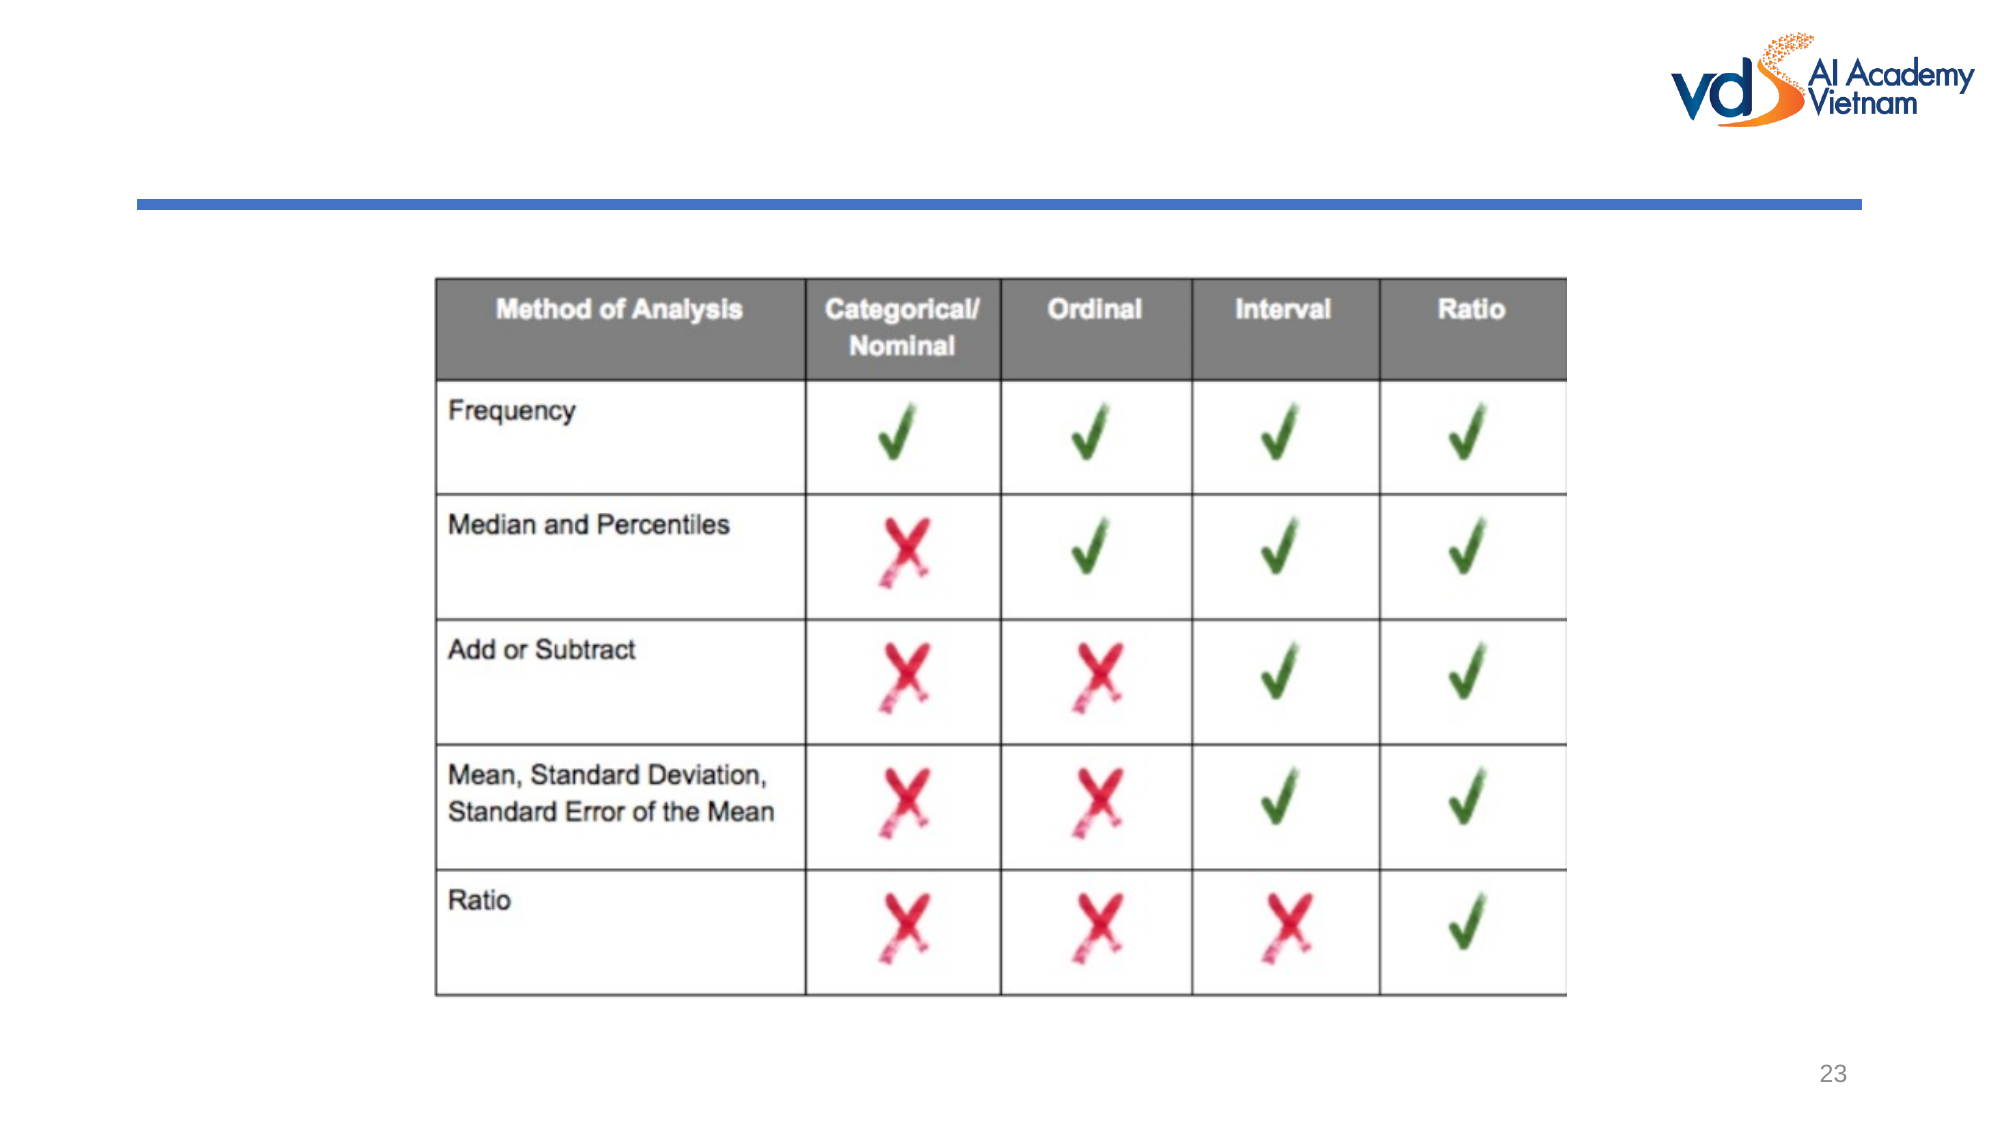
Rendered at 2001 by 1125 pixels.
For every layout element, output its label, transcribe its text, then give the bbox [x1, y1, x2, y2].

slide_number 23 [1412, 1042, 1863, 1103]
picture [1671, 32, 1975, 127]
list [433, 274, 1567, 1005]
